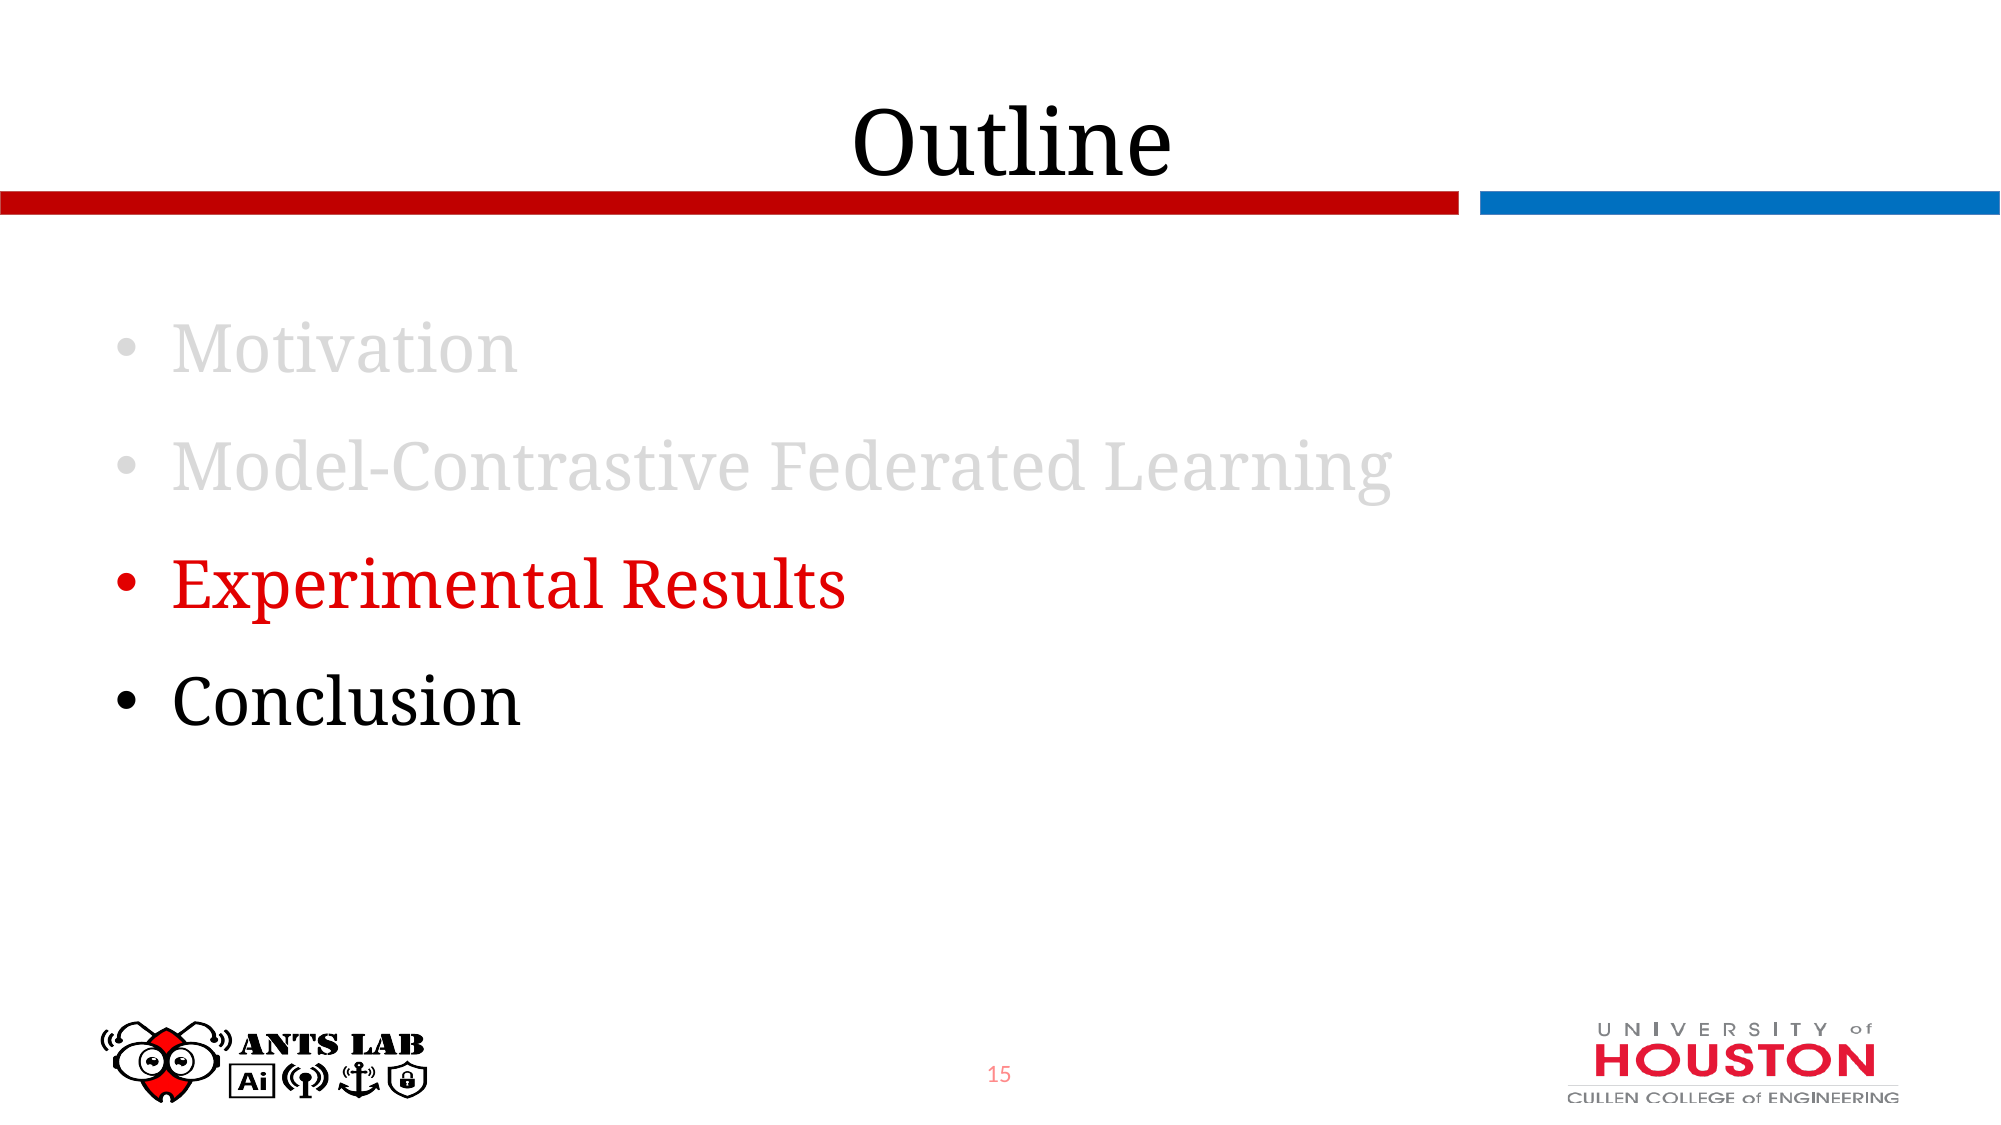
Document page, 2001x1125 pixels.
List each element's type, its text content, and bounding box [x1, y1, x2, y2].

title Outline [324, 45, 1675, 233]
list Motivation Model-Contrastive Federated Learning Experimental Results Conclusion [99, 298, 1716, 970]
slide_number 15 [99, 1042, 1899, 1103]
picture [99, 1021, 435, 1042]
